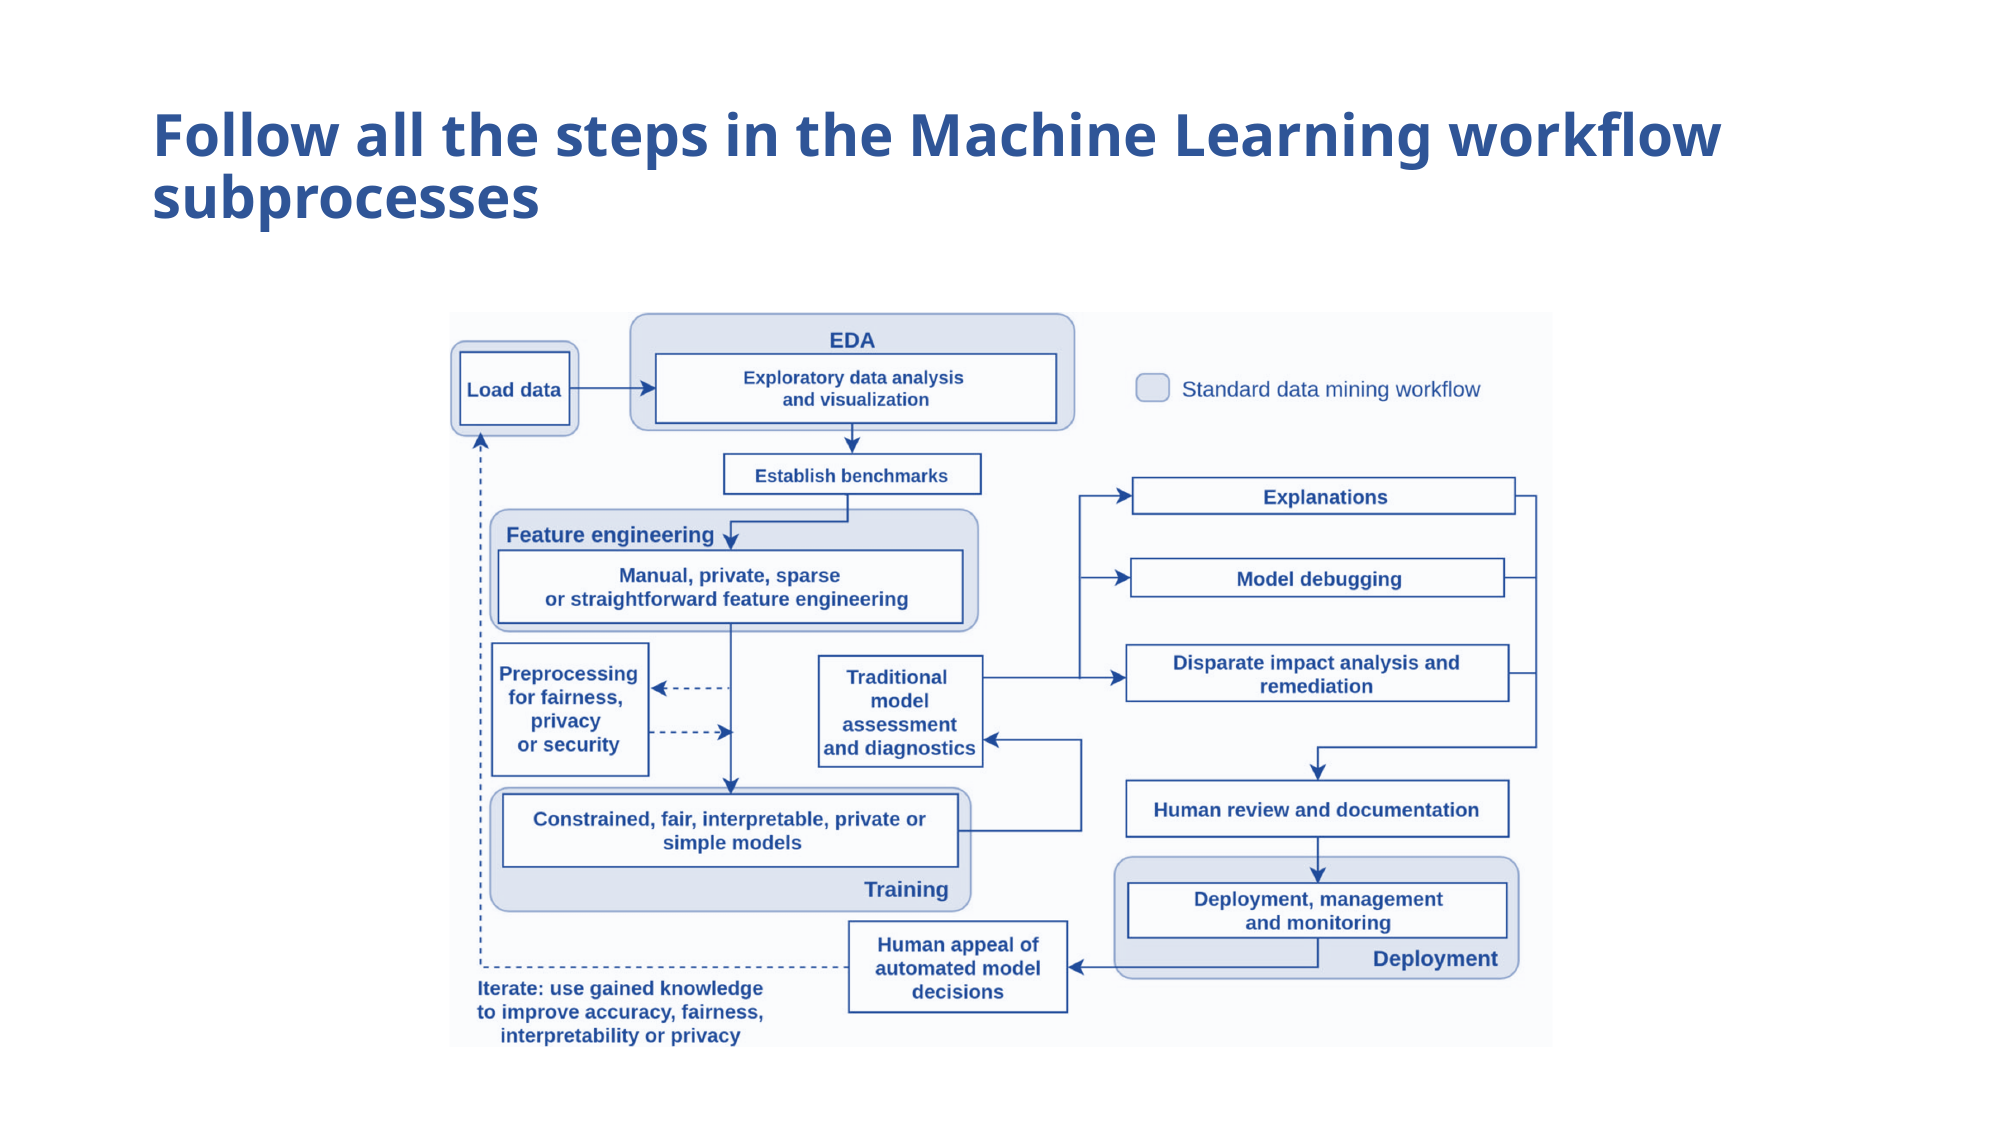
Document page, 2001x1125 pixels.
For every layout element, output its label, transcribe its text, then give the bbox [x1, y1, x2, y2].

title Follow all the steps in the Machine Learning workflow subprocesses [137, 59, 1988, 278]
picture [439, 299, 1561, 1060]
